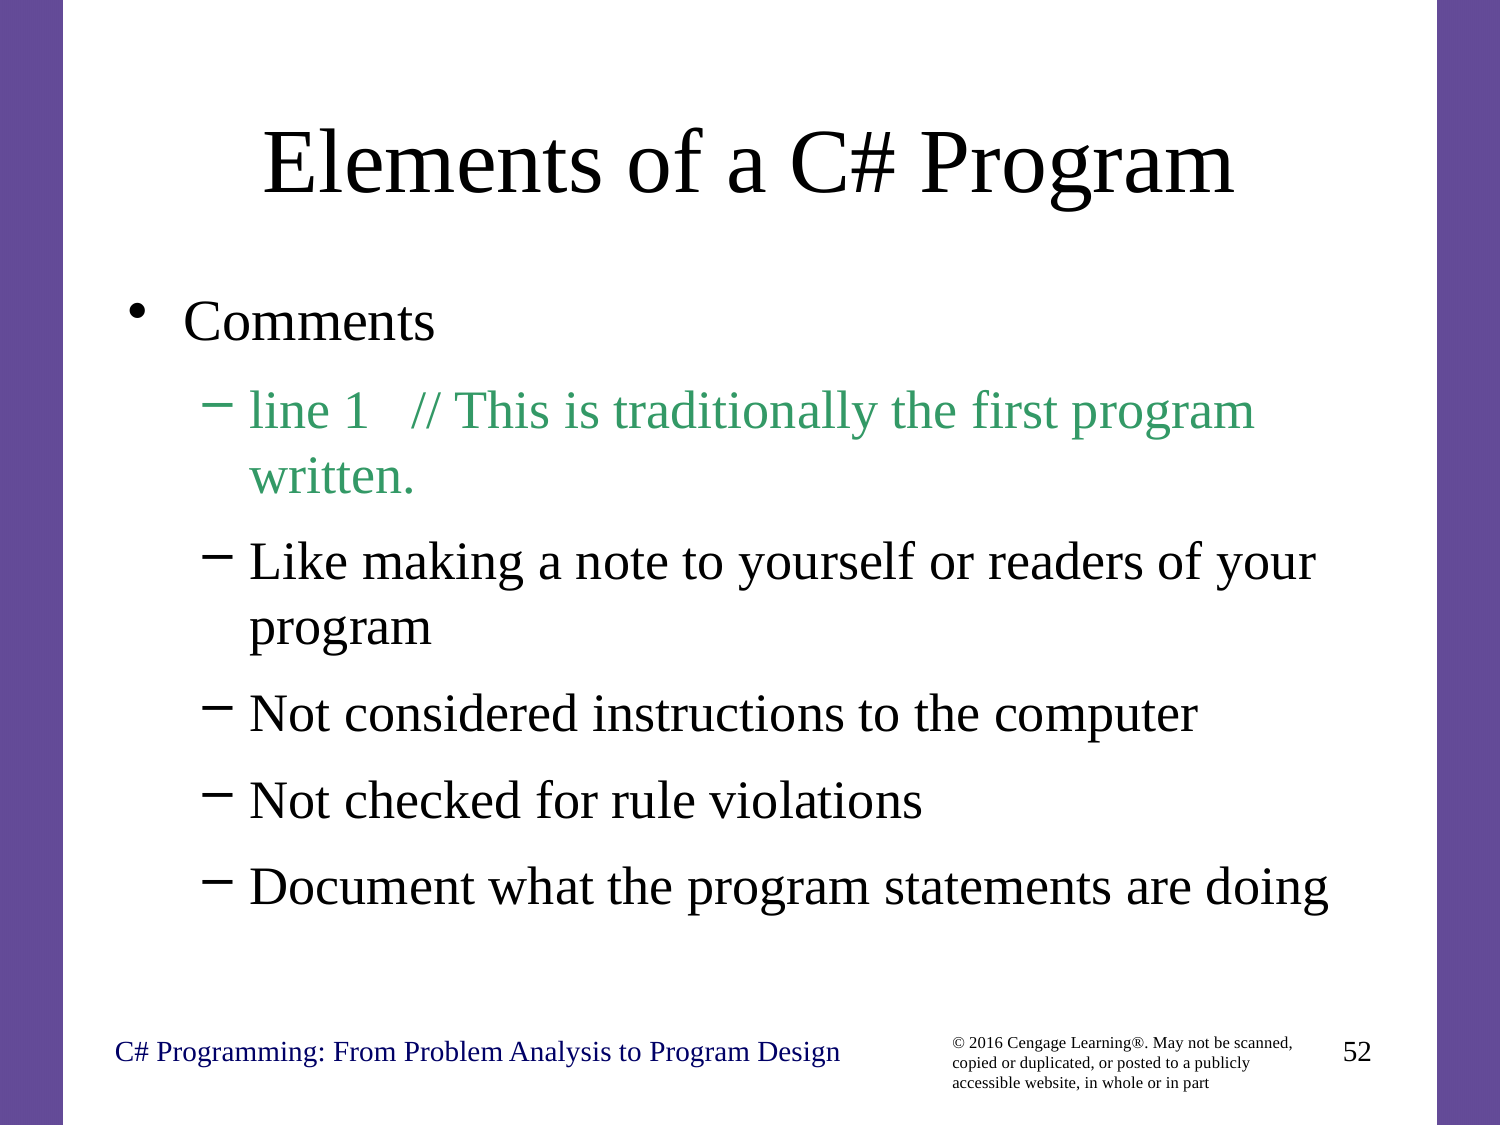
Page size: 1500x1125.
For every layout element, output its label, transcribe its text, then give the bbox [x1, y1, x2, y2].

title Elements of a C# Program [112, 62, 1388, 250]
slide_number 52 [1074, 1024, 1388, 1101]
list Comments line 1 // This is traditionally the first program written. Like making a note to yourself or readers of your program Not considered instructions to the computer Not checked for rule violations Document what the program statements are doing [112, 275, 1388, 1000]
picture [1437, 0, 1500, 1125]
footer C# Programming: From Problem Analysis to Program Design [99, 1024, 988, 1101]
picture [0, 0, 63, 1125]
